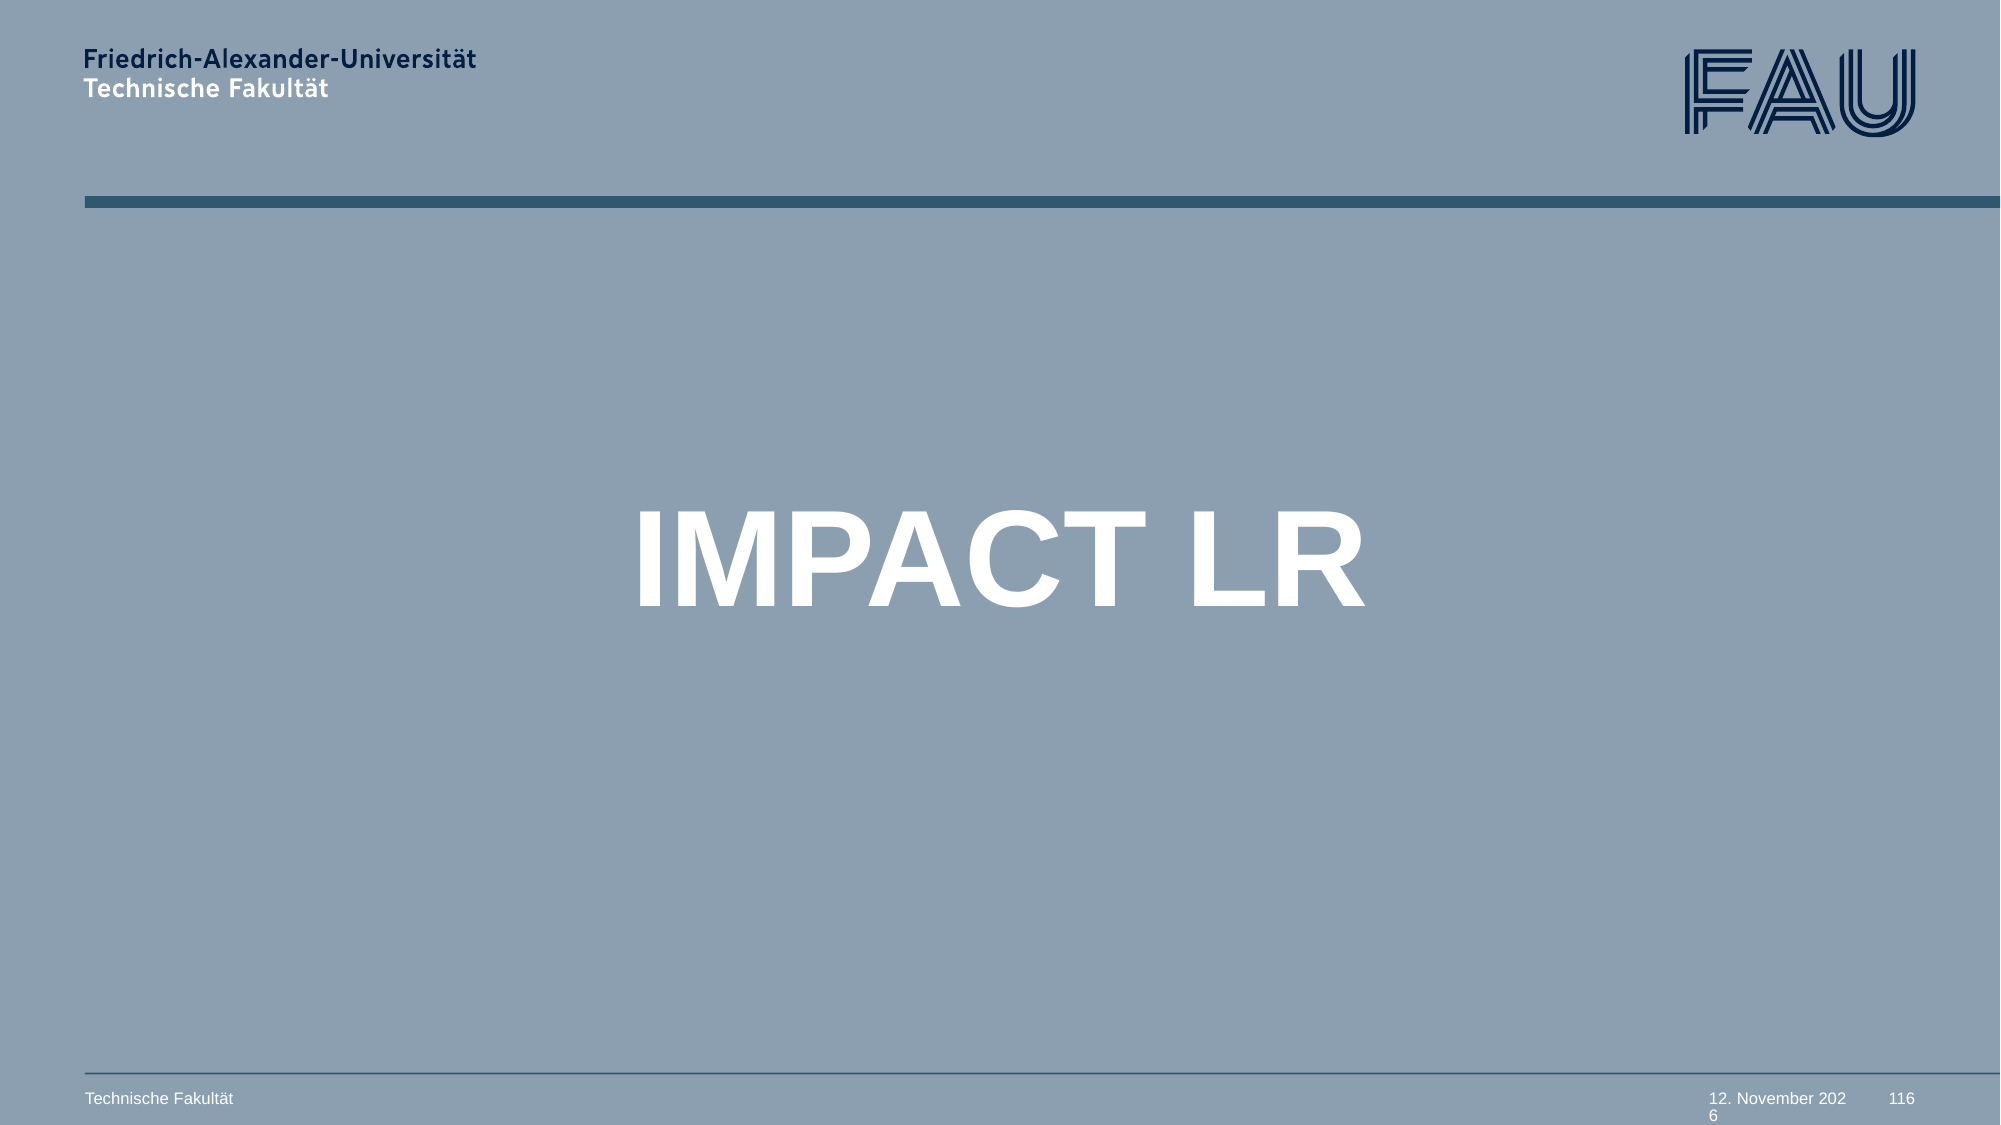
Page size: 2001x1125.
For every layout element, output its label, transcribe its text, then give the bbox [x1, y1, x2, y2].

title IMPACT LR [85, 487, 1916, 638]
slide_number 116 [1883, 1088, 1916, 1109]
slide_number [1708, 1088, 1849, 1109]
footer Technische Fakultät [85, 1088, 983, 1109]
